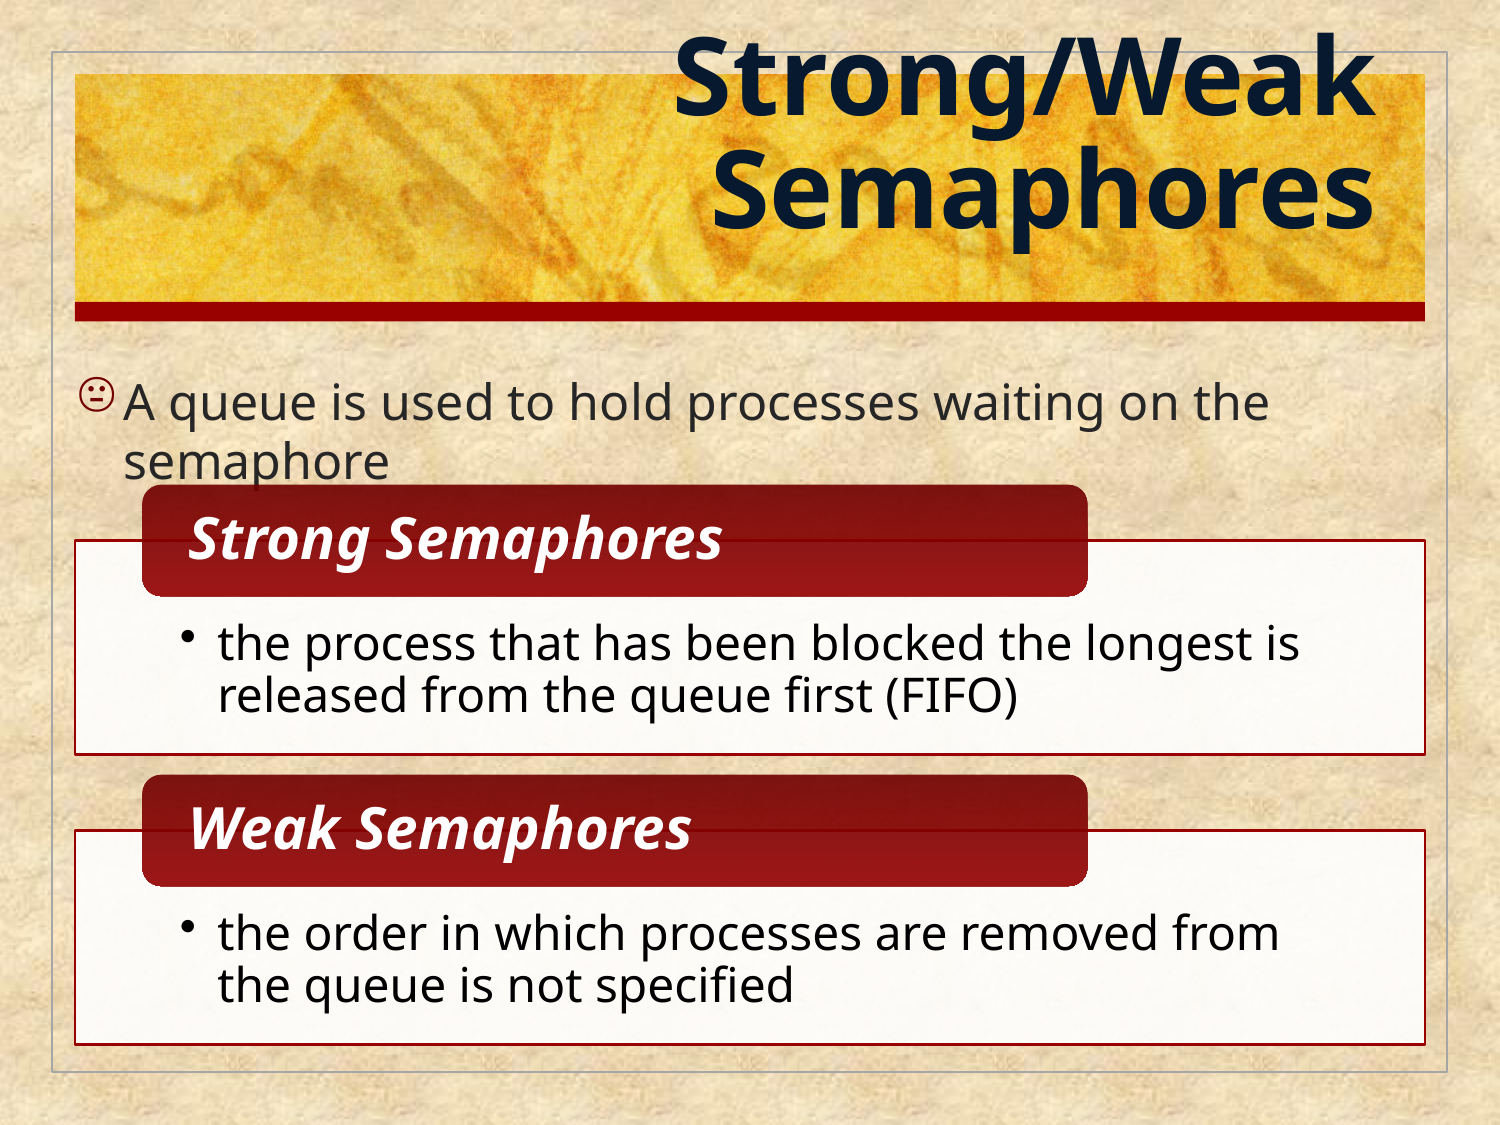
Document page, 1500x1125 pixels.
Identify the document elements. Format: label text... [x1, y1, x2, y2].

list A queue is used to hold processes waiting on the semaphore [62, 362, 1500, 463]
title Strong/Weak Semaphores [108, 74, 1392, 250]
picture [0, 0, 1500, 1125]
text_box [74, 474, 1426, 1055]
picture [53, 53, 1446, 1071]
